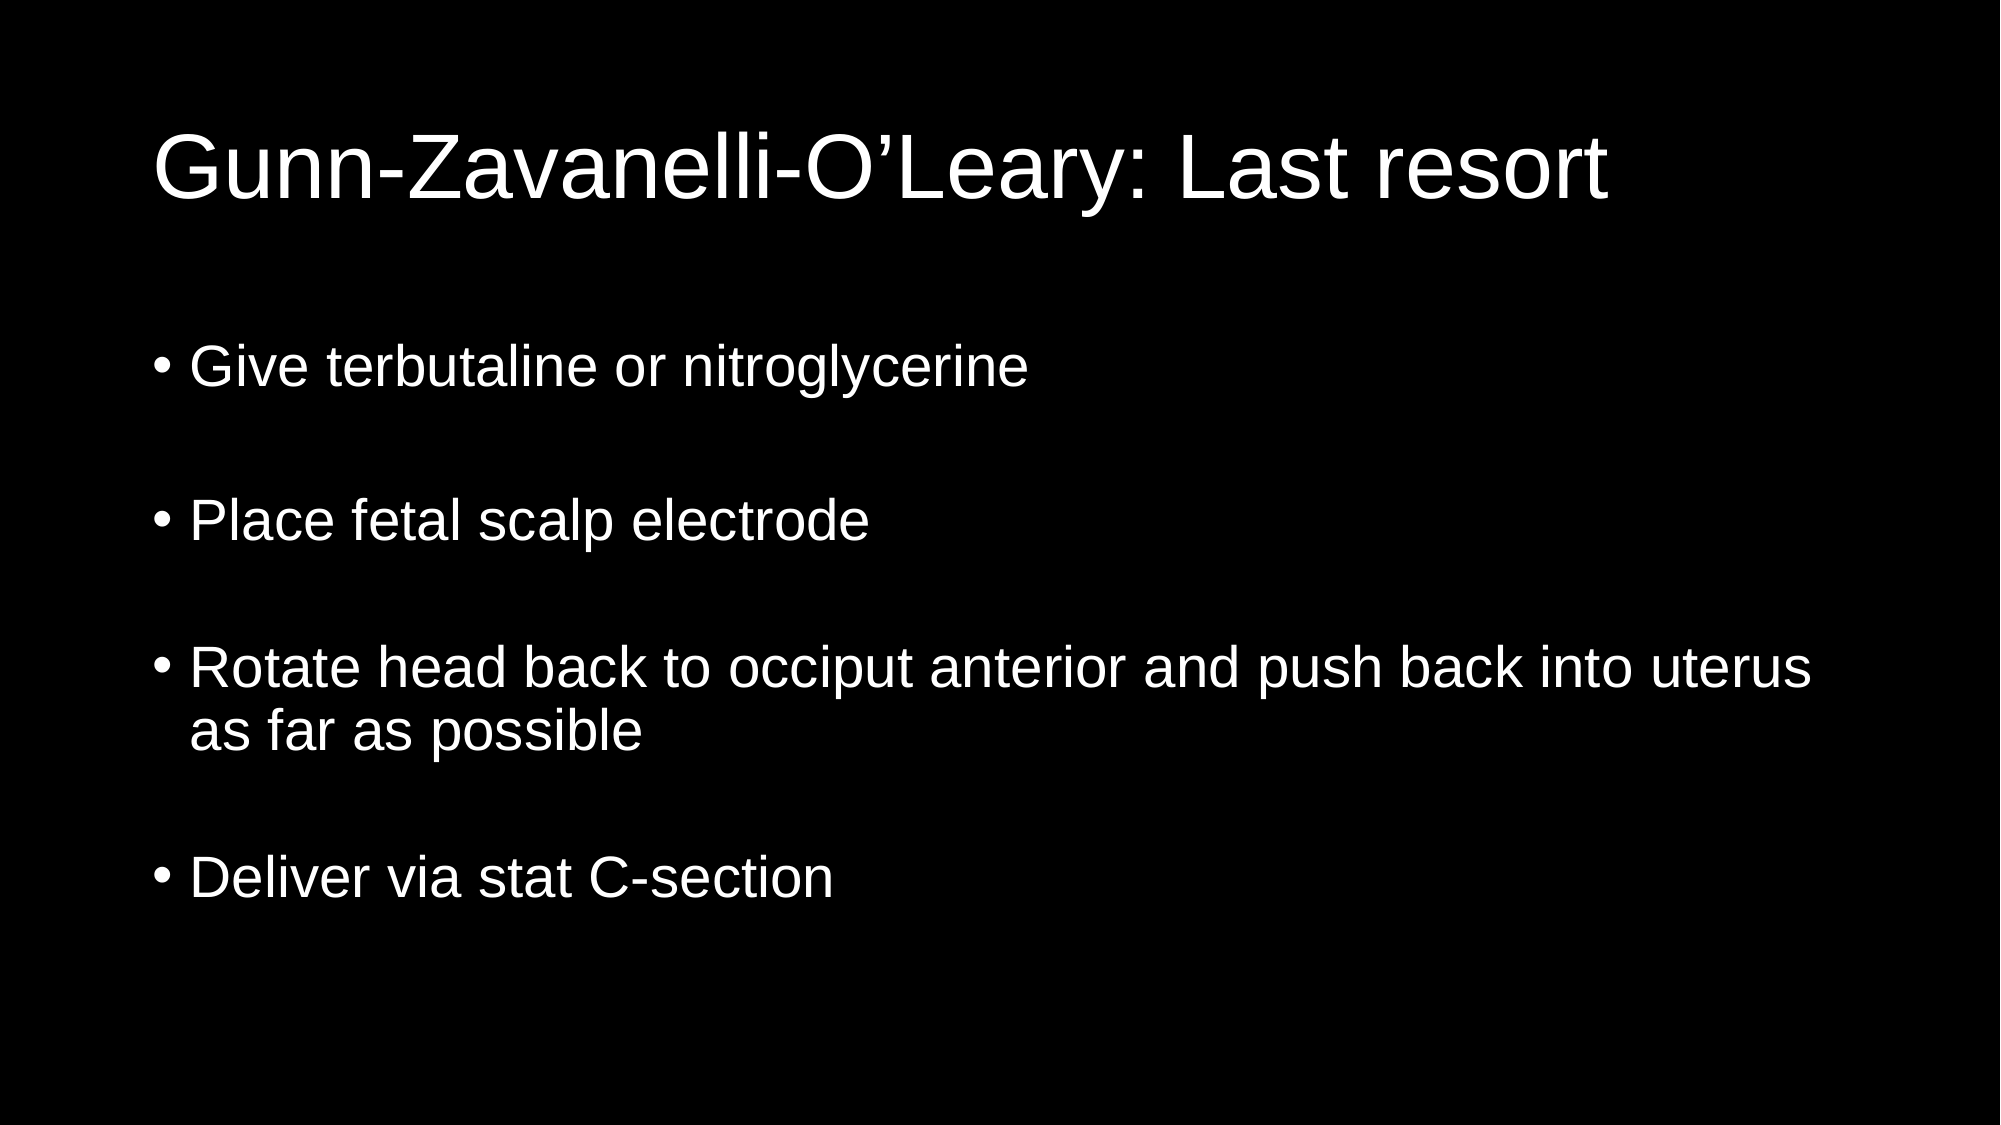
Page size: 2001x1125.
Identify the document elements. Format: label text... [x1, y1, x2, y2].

title Gunn-Zavanelli-O’Leary: Last resort [137, 59, 1863, 278]
list Give terbutaline or nitroglycerine Place fetal scalp electrode Rotate head back to occiput anterior and push back into uterus as far as possible Deliver via stat C-section [137, 328, 1863, 1043]
